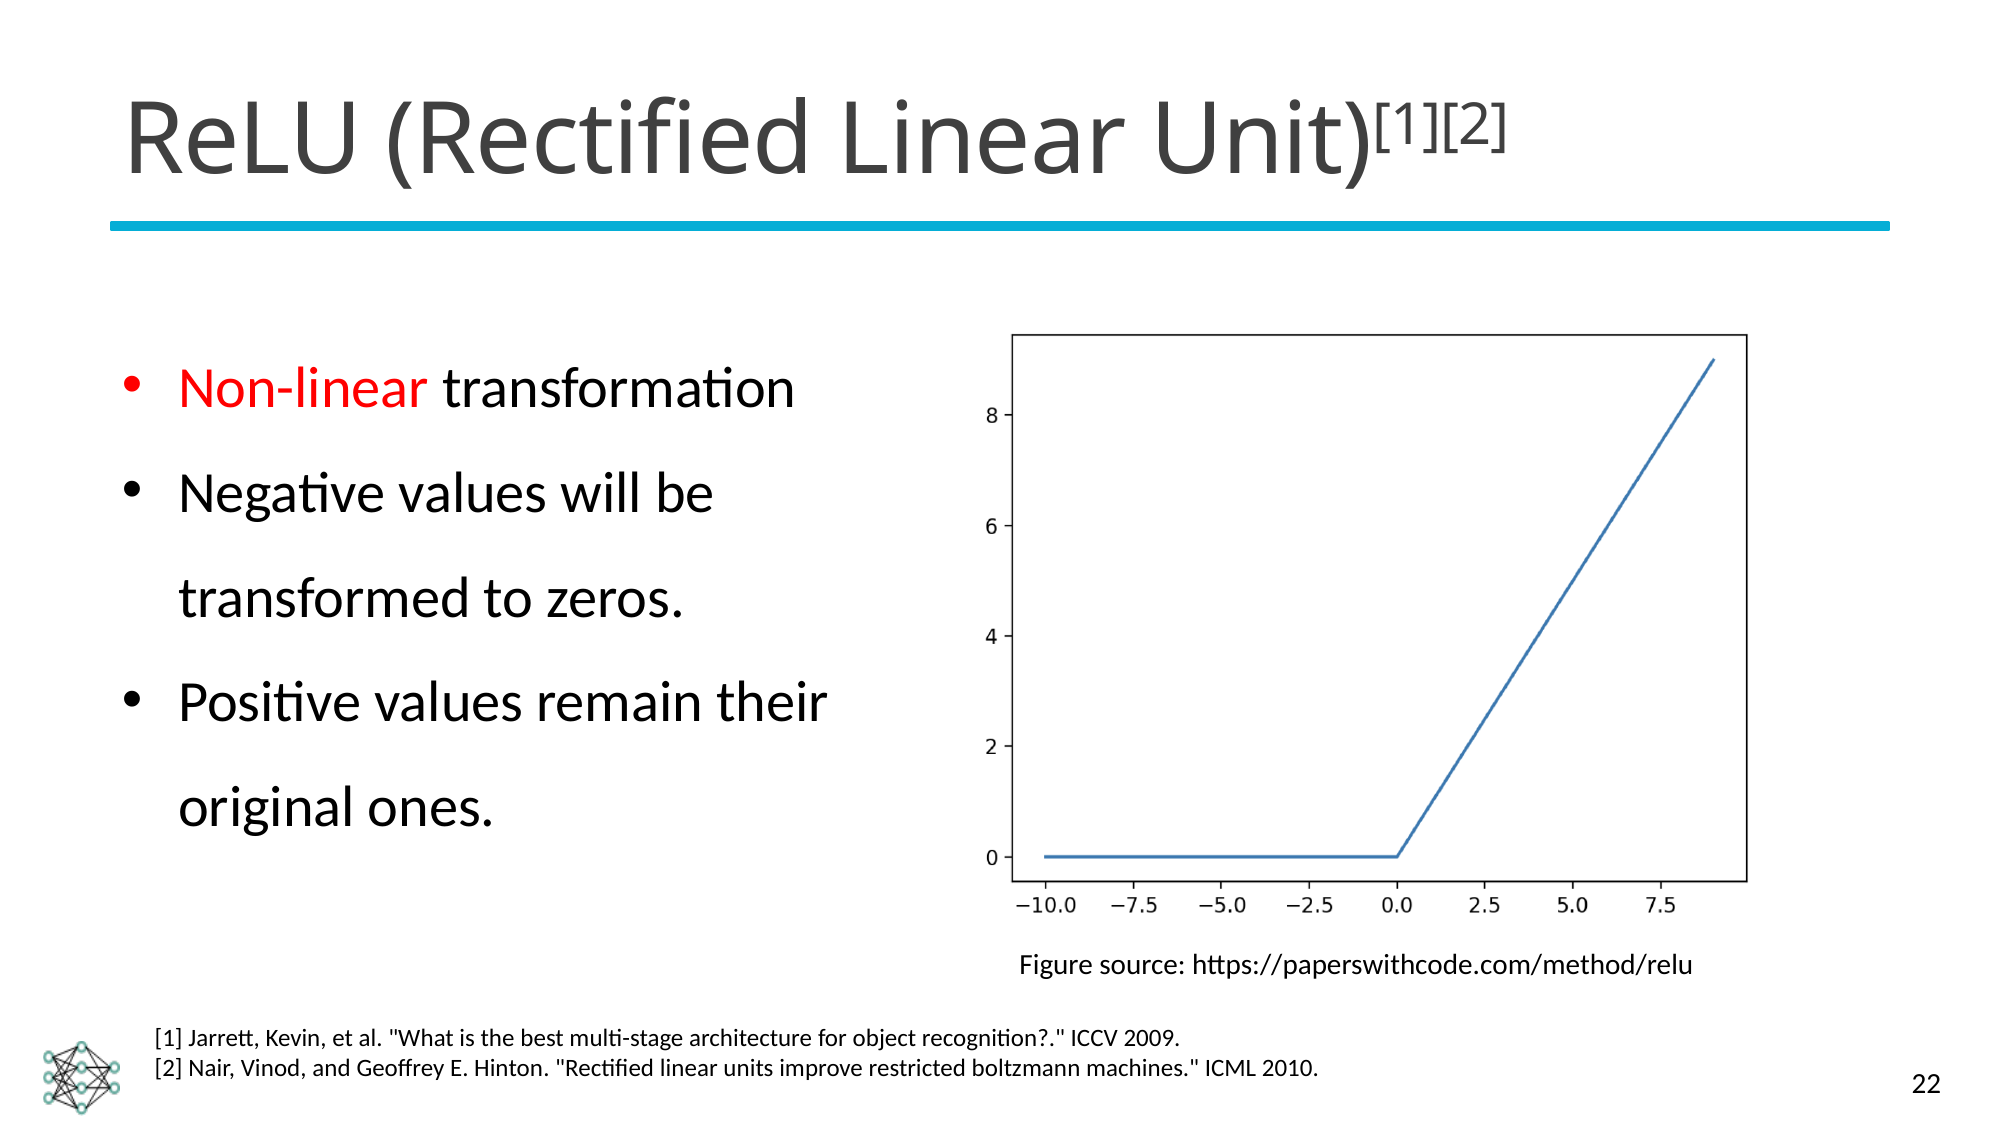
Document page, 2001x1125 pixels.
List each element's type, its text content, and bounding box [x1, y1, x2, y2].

text_box [1] Jarrett, Kevin, et al. "What is the best multi-stage architecture for object recognition?." ICCV 2009. [2] Nair, Vinod, and Geoffrey E. Hinton. "Rectified linear units improve restricted boltzmann machines." ICML 2010. [139, 1014, 1370, 1090]
slide_number 22 [1740, 1052, 1957, 1113]
text_box Non-linear transformation Negative values will be transformed to zeros. Positive values remain their original ones. [107, 306, 1003, 846]
picture [43, 1041, 120, 1116]
picture [972, 323, 1764, 931]
text_box Figure source: https://paperswithcode.com/method/relu [1002, 938, 1711, 988]
title ReLU (Rectified Linear Unit)[1][2] [107, 58, 1899, 228]
